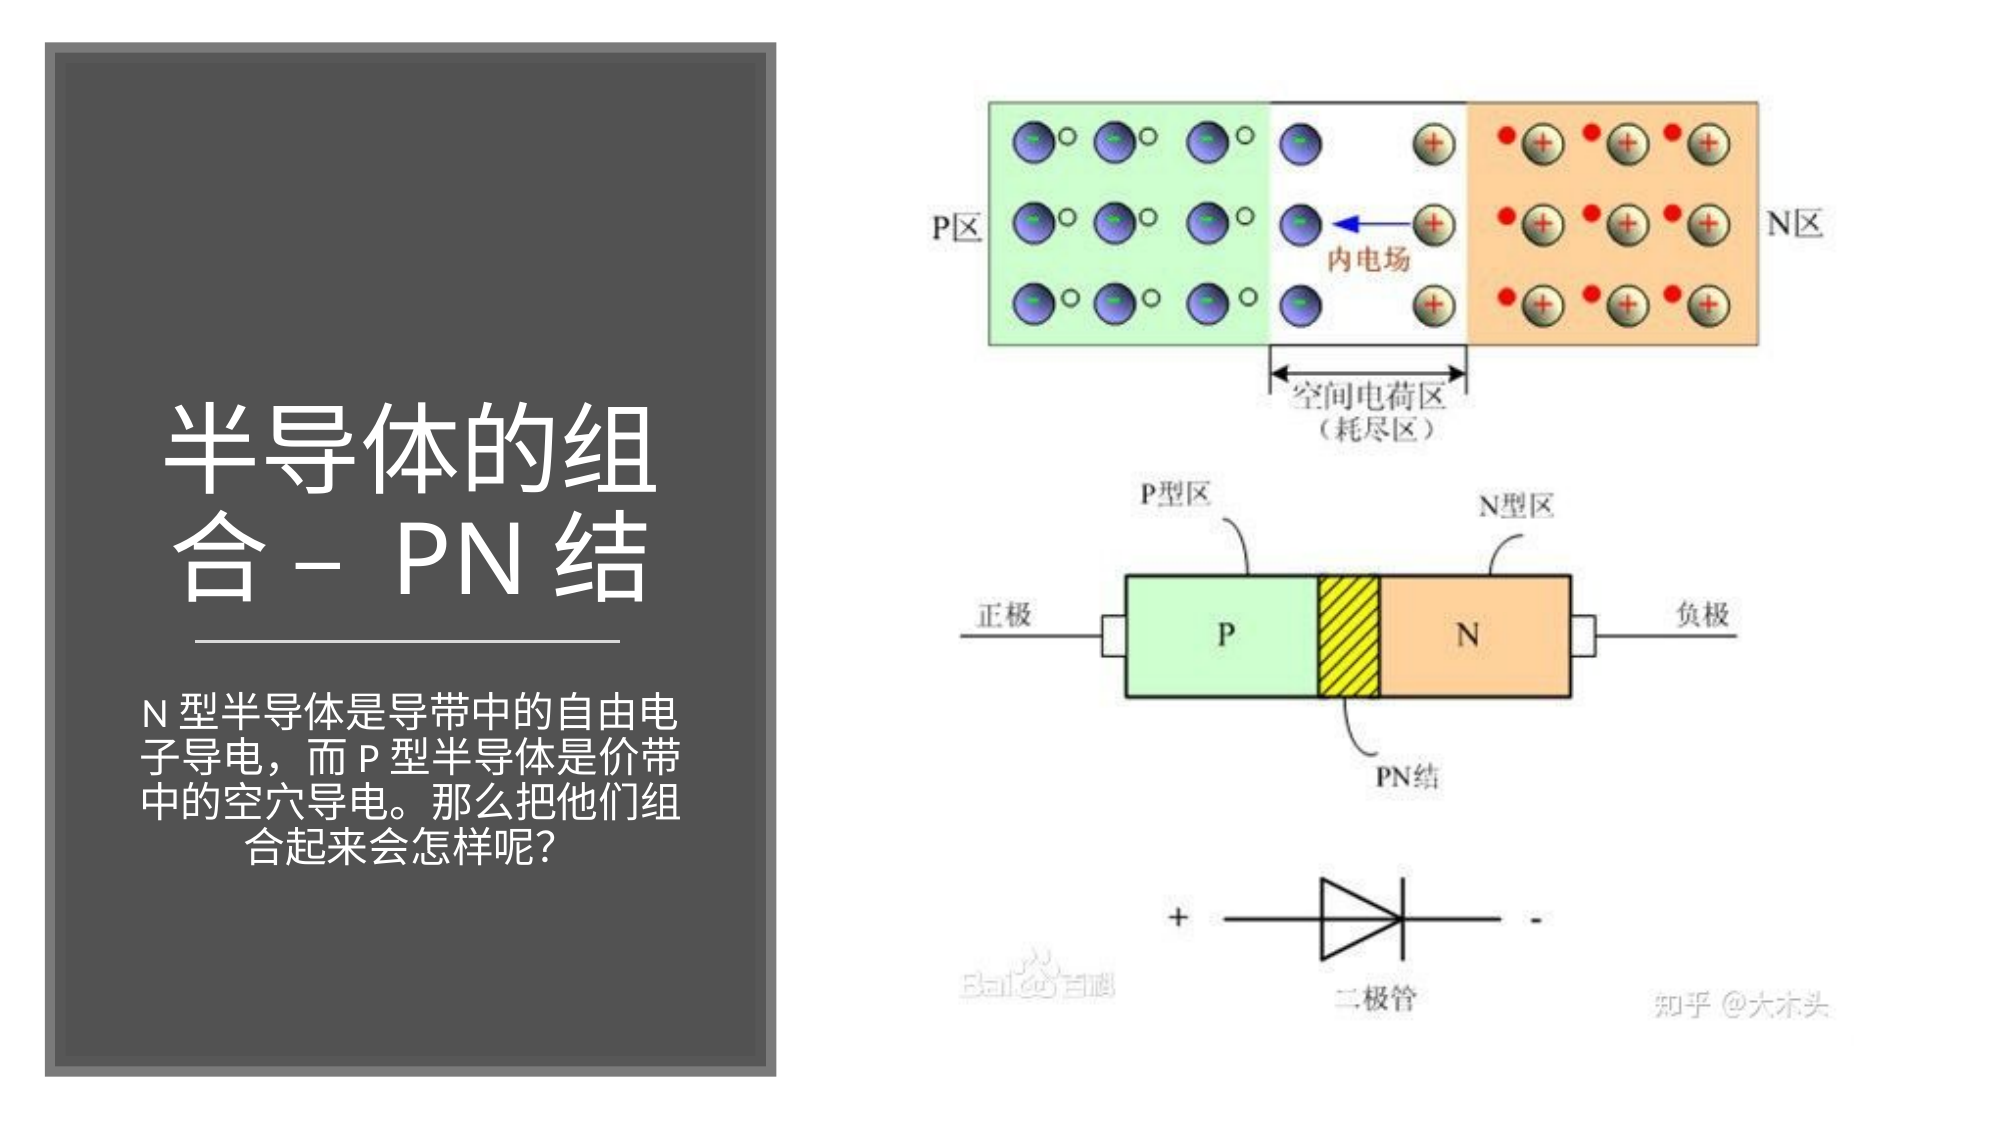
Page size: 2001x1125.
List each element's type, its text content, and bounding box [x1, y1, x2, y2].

title 半导体的组合 – PN结 [110, 149, 711, 624]
picture [912, 80, 1854, 1046]
list N型半导体是导带中的自由电子导电，而P型半导体是价带中的空穴导电。那么把他们组合起来会怎样呢？ [110, 684, 711, 935]
text_box [54, 52, 767, 1067]
